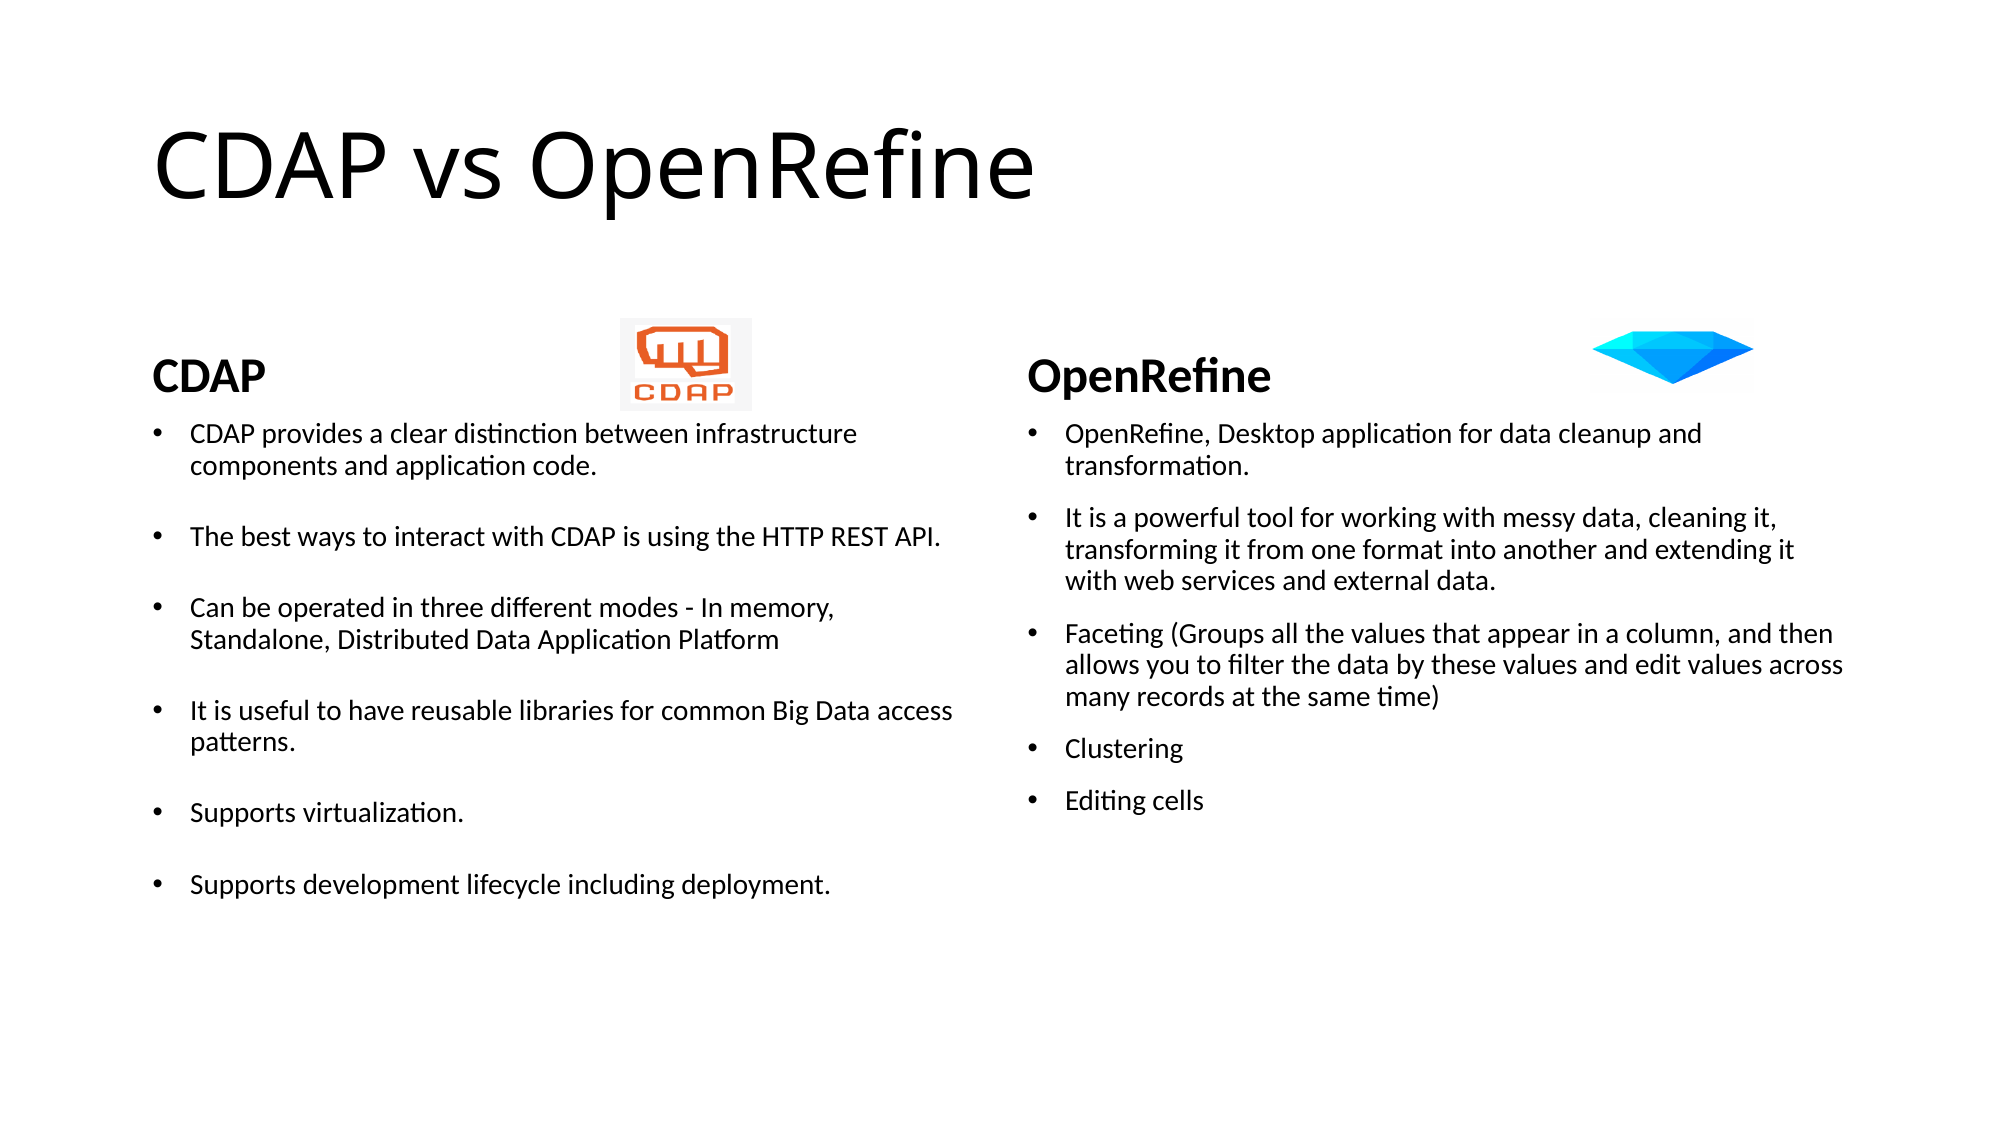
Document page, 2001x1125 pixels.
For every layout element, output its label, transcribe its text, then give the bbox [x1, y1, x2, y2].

list CDAP provides a clear distinction between infrastructure components and application code. The best ways to interact with CDAP is using the HTTP REST API. Can be operated in three different modes - In memory, Standalone, Distributed Data Application Platform It is useful to have reusable libraries for common Big Data access patterns. Supports virtualization. Supports development lifecycle including deployment. [137, 410, 984, 1016]
list OpenRefine [1012, 275, 1863, 410]
title CDAP vs OpenRefine [137, 59, 1863, 278]
list OpenRefine, Desktop application for data cleanup and transformation. It is a powerful tool for working with messy data, cleaning it, transforming it from one format into another and extending it with web services and external data. Faceting (Groups all the values that appear in a column, and then allows you to filter the data by these values and edit values across many records at the same time) Clustering Editing cells [1012, 410, 1863, 1016]
list CDAP [137, 275, 984, 410]
picture [1590, 318, 1754, 394]
picture [620, 318, 752, 411]
